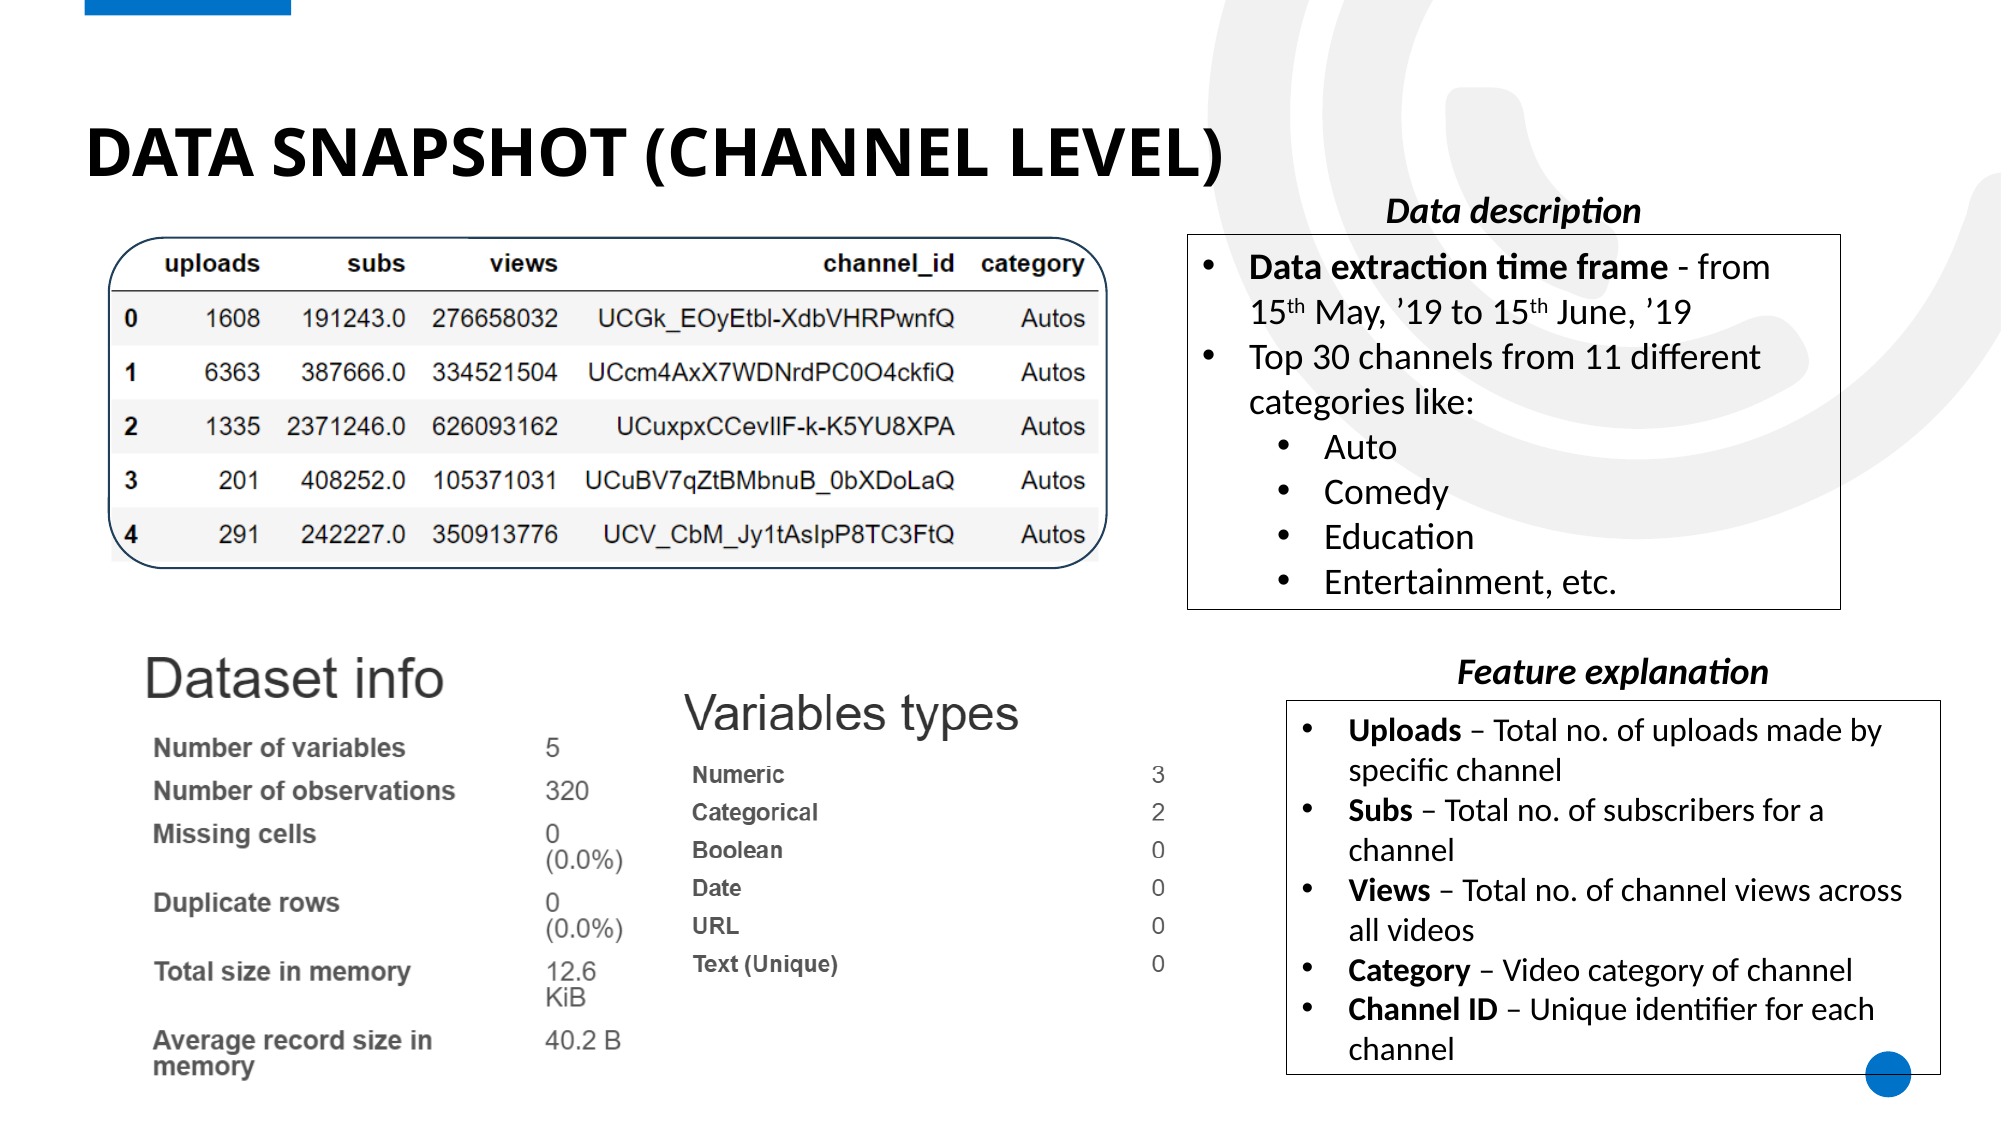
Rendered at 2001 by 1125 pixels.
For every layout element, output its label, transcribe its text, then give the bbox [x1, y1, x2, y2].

text_box Data description [1295, 178, 1734, 239]
text_box Data extraction time frame - from 15th May, ’19 to 15th June, ’19 Top 30 channels from 11 different categories like: Auto Comedy Education Entertainment, etc. [1187, 234, 1841, 610]
title Data Snapshot (Channel Level) [84, 40, 1914, 192]
picture [108, 613, 1200, 1099]
text_box Uploads – Total no. of uploads made by specific channel Subs – Total no. of subscribers for a channel Views – Total no. of channel views across all videos Category – Video category of channel Channel ID – Unique identifier for each channel [1286, 700, 1941, 1075]
text_box Feature explanation [1394, 640, 1833, 700]
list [108, 224, 1107, 569]
